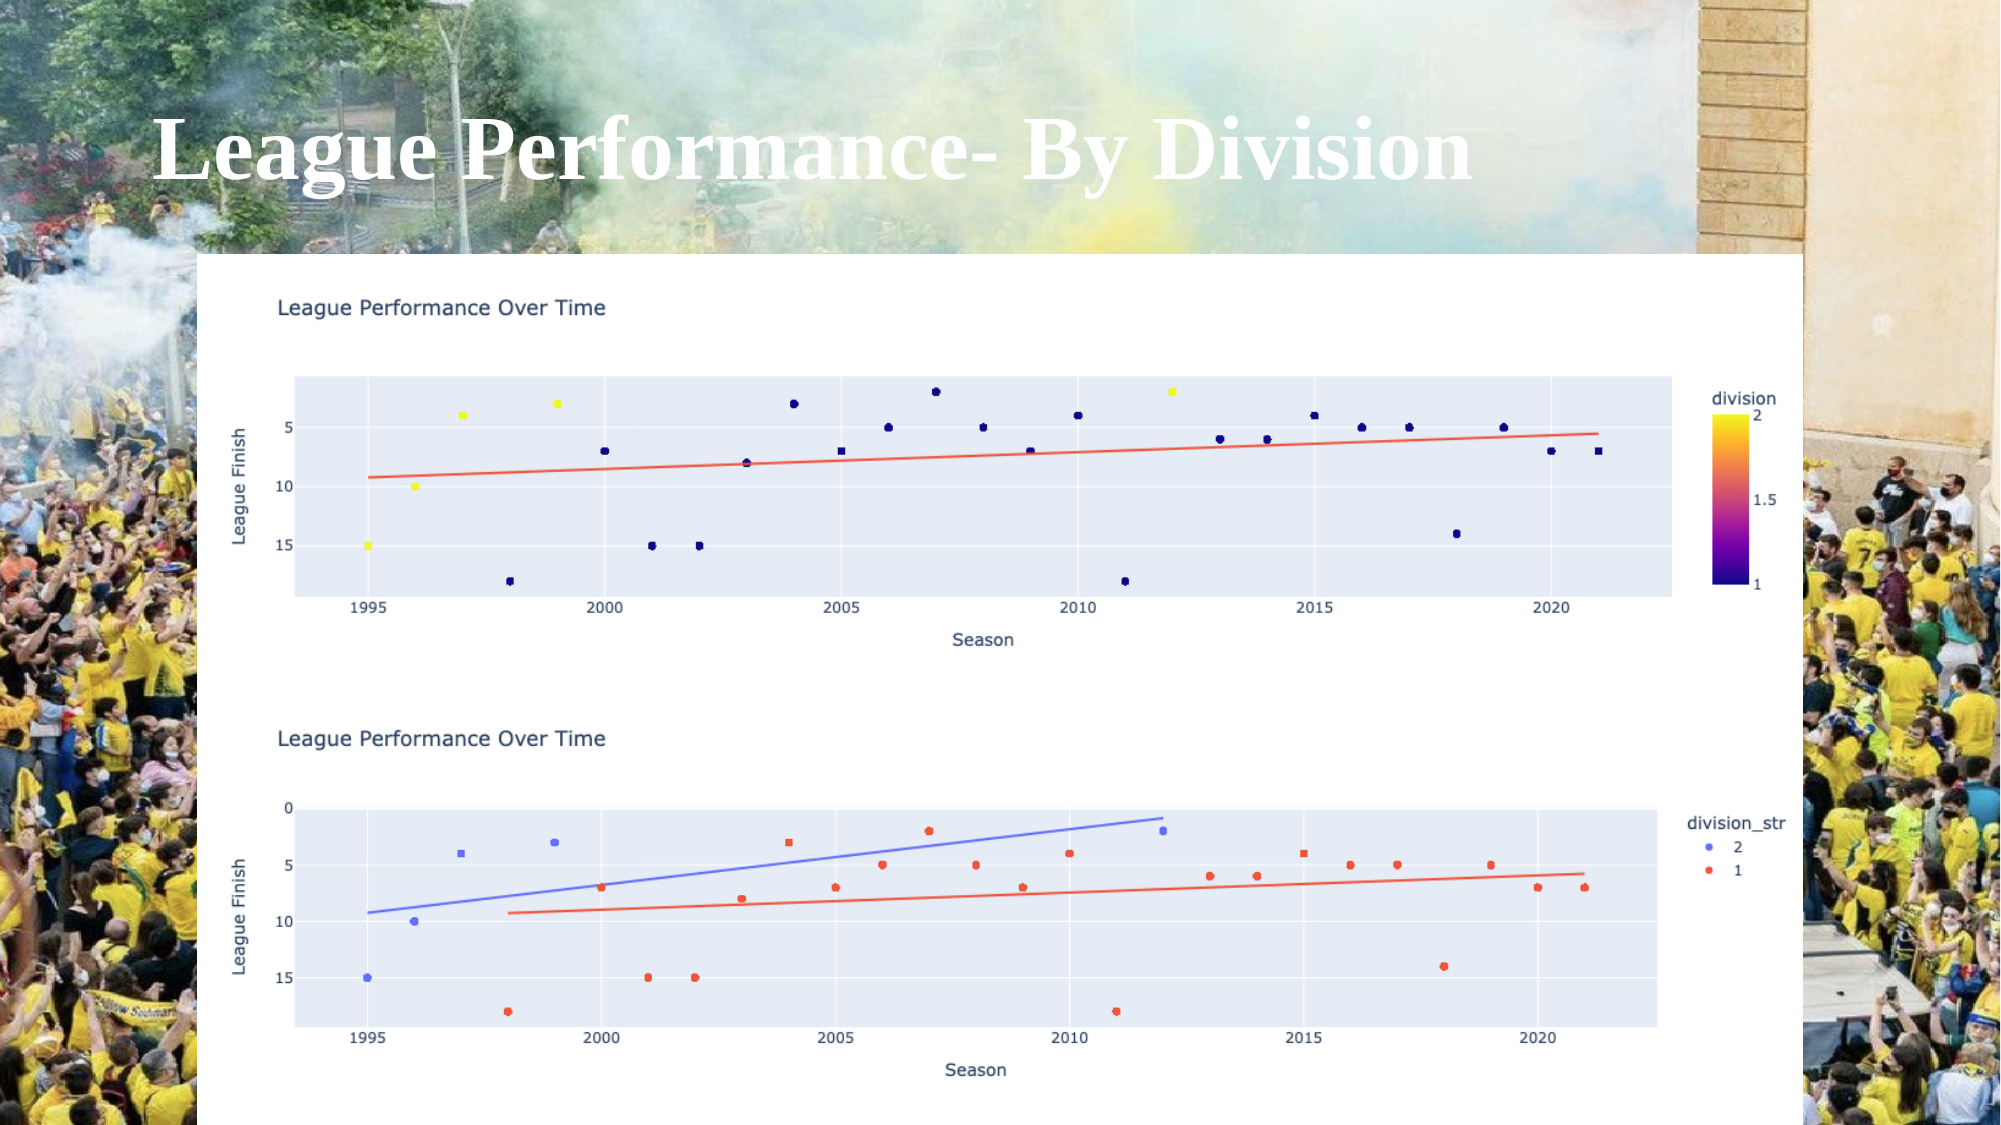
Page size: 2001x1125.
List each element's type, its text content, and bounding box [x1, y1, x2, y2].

title League Performance- By Division [137, 59, 1863, 241]
picture [0, 0, 2001, 1125]
